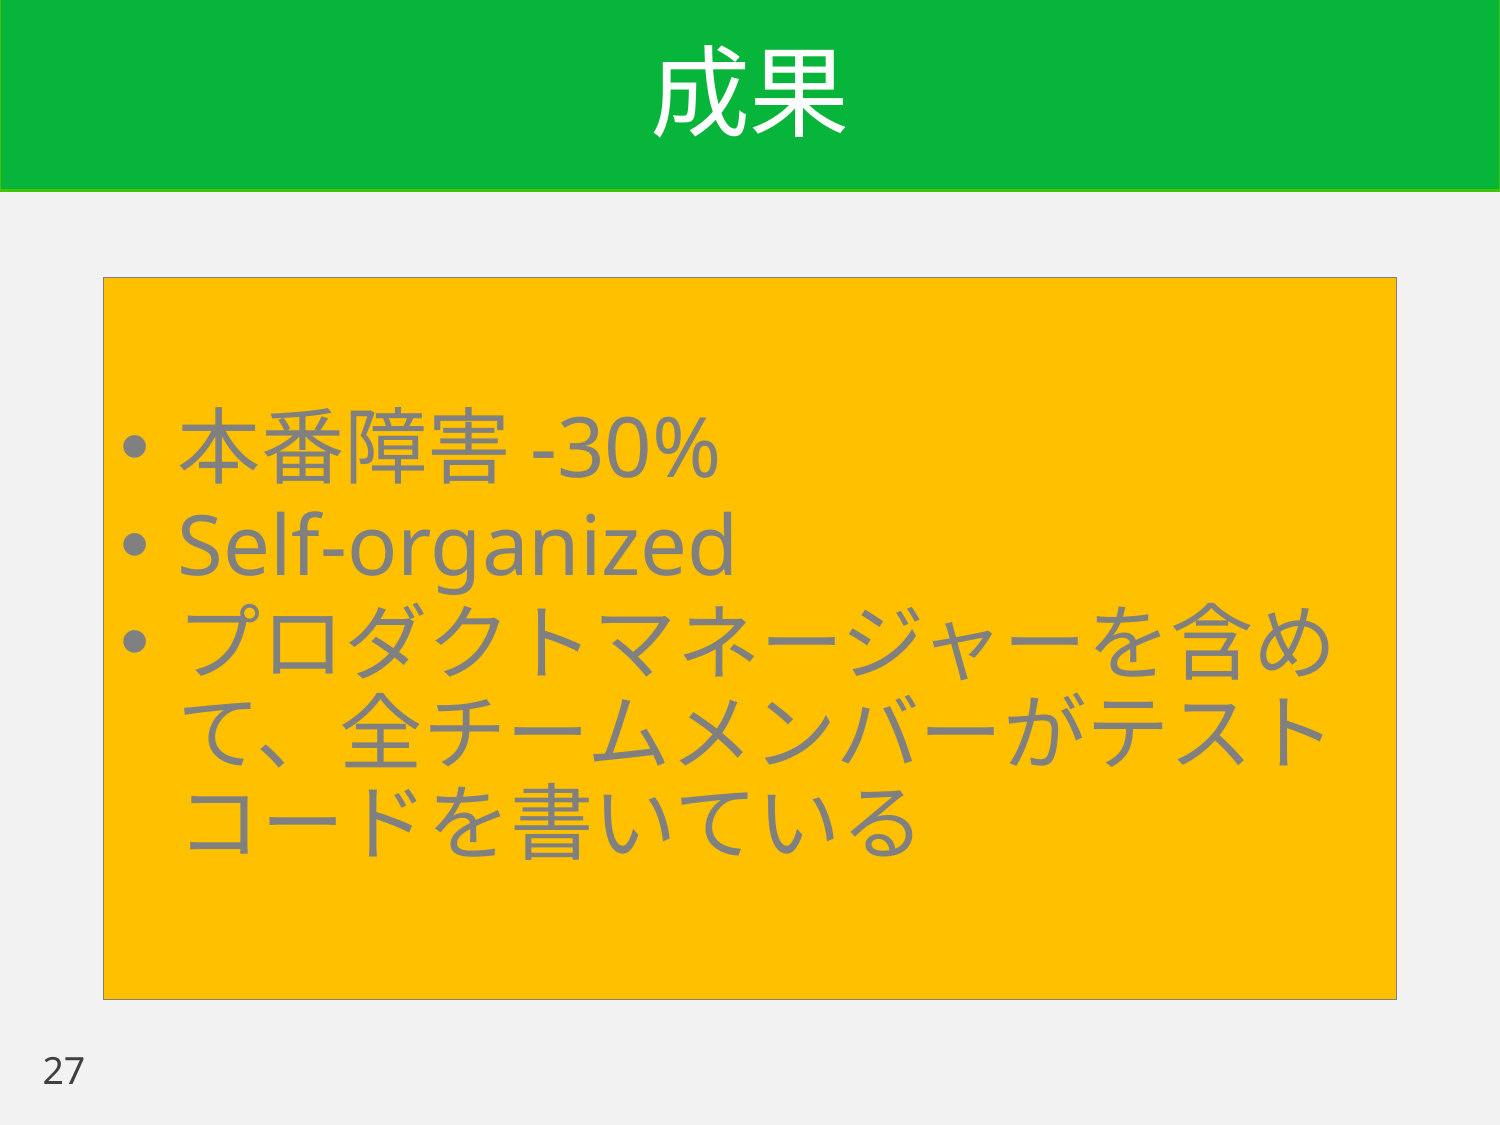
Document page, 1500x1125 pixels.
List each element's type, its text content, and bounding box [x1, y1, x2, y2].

title 成果 [0, 53, 1500, 140]
slide_number 27 [27, 1042, 146, 1102]
list 本番障害-30% Self-organized プロダクトマネージャーを含めて、全チームメンバーがテストコードを書いている [103, 277, 1397, 1000]
